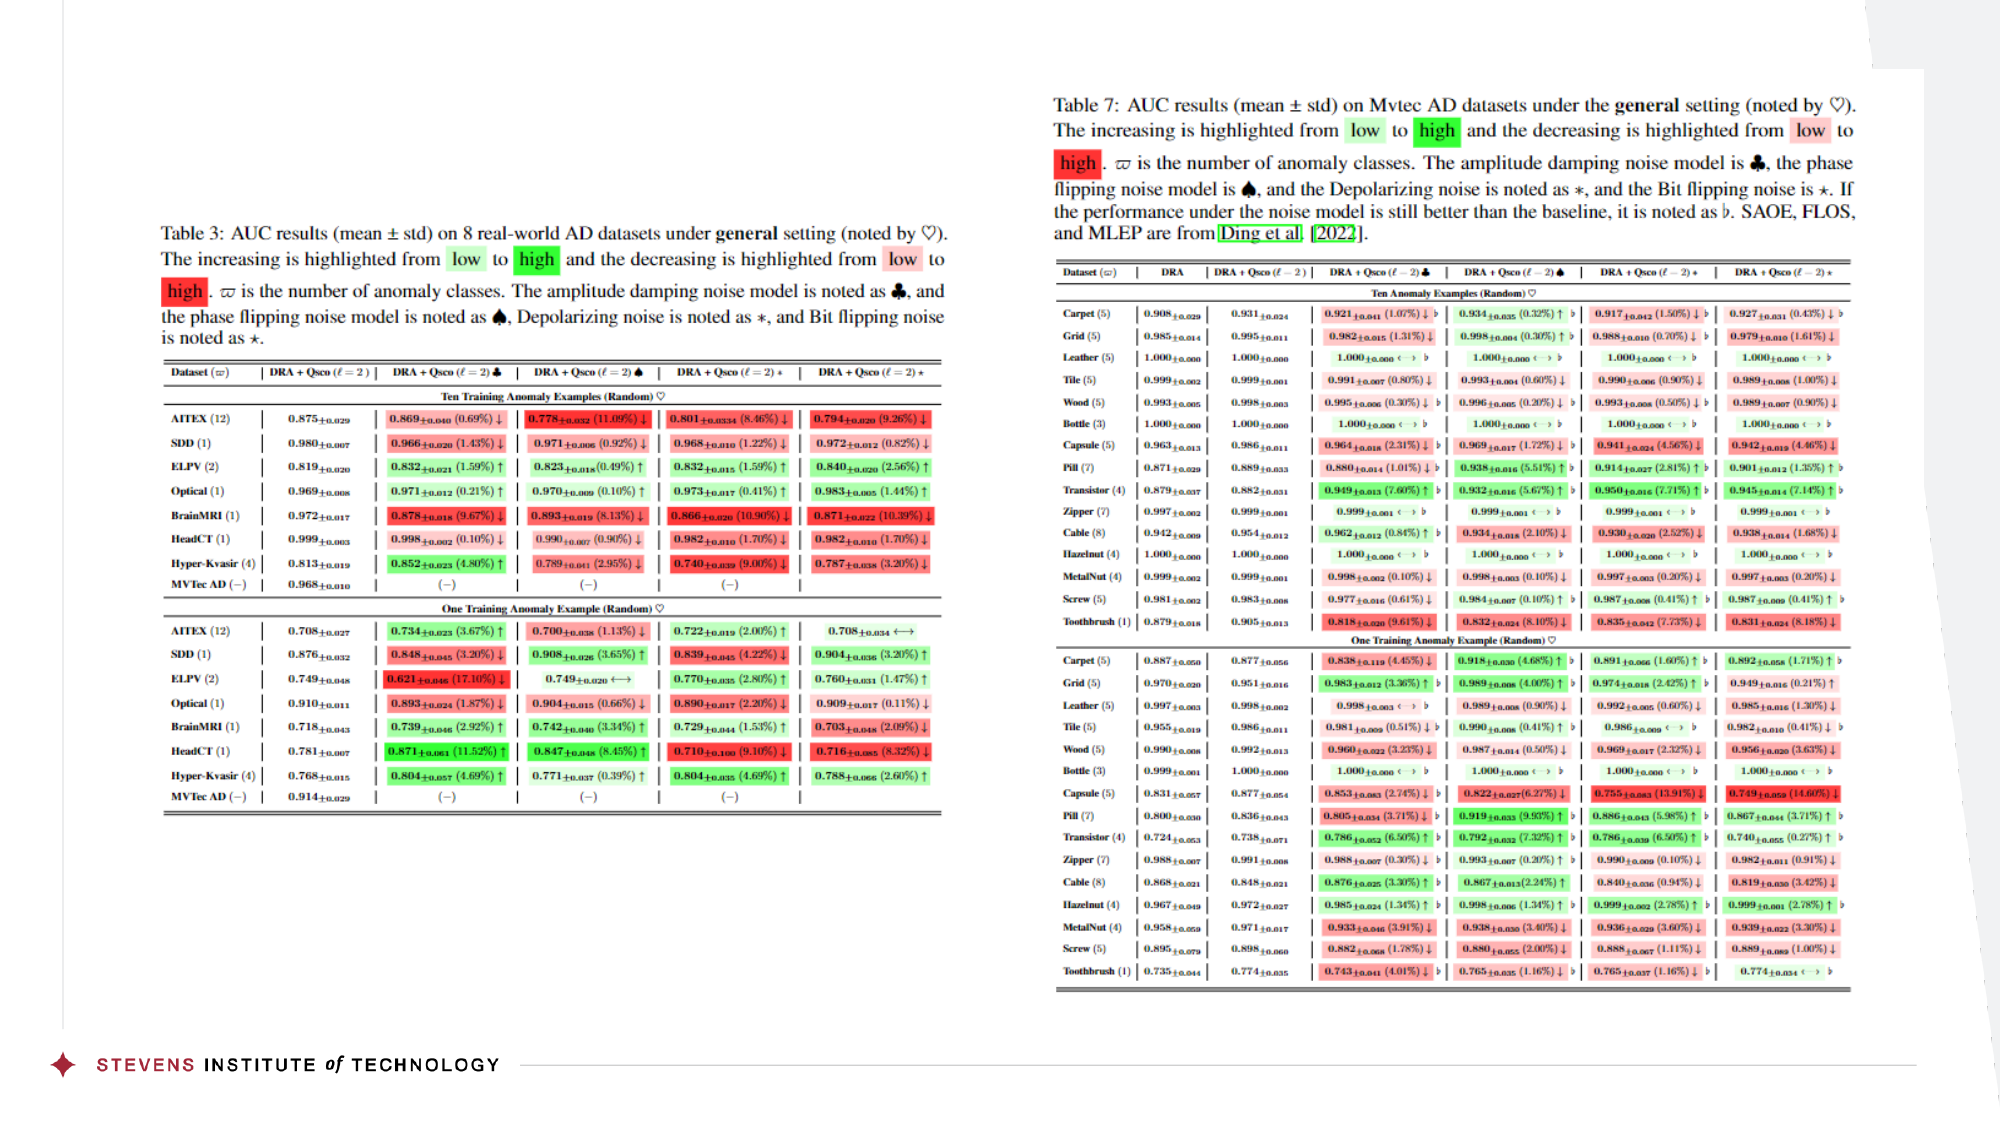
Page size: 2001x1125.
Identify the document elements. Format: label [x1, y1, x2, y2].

slide_number [1538, 1029, 1988, 1090]
picture [1015, 69, 1924, 1036]
slide_number [100, 1035, 544, 1088]
picture [133, 204, 977, 831]
